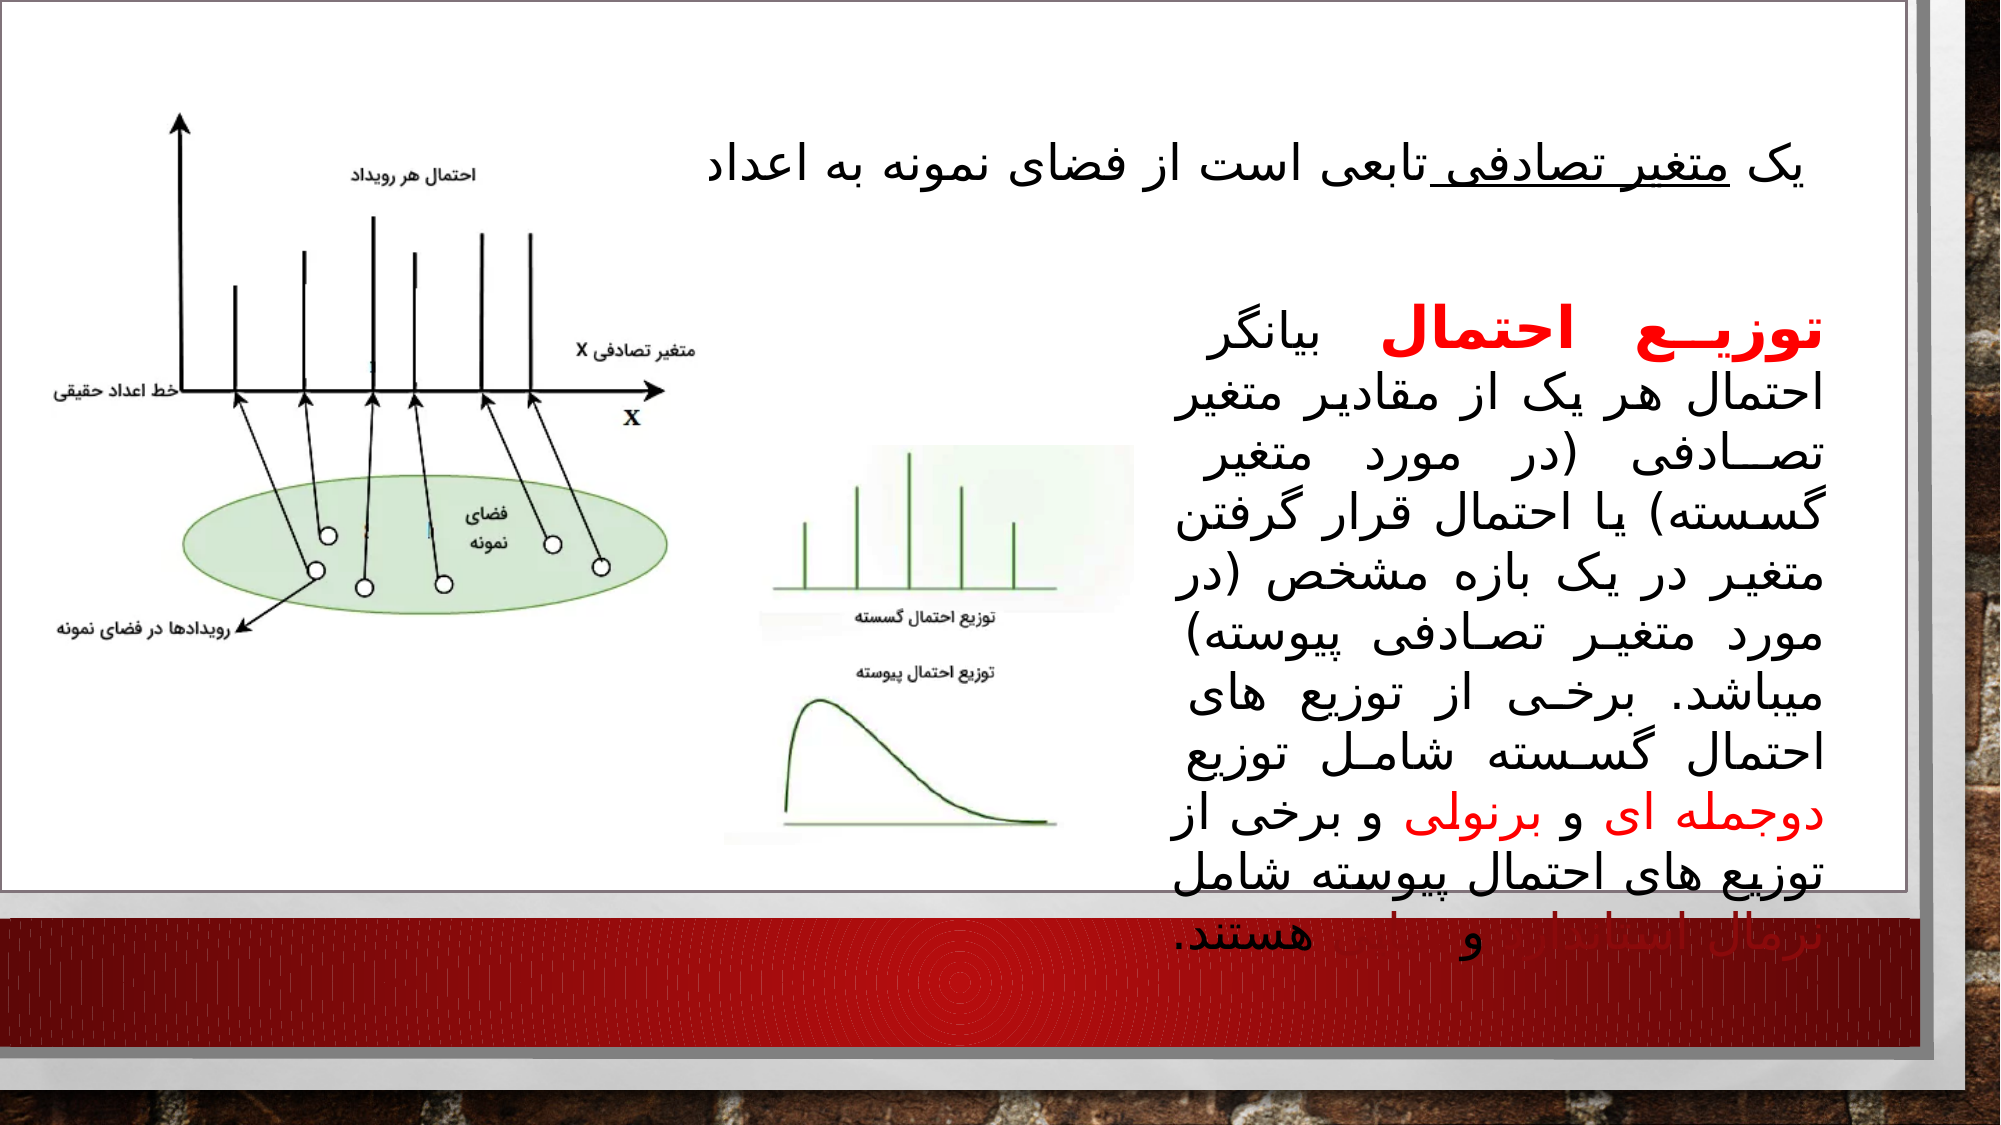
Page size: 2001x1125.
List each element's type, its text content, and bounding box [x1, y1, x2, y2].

text_box توزیع احتمال بیانگر احتمال هر یک از مقادیر متغیر تصادفی (در مورد متغیر گسسته) یا احتمال قرار گرفتن متغیر در یک بازه مشخص (در مورد متغیر تصادفی پیوسته) میباشد. برخی از توزیع های احتمال گسسته شامل توزیع دوجمله ای و برنولی و برخی از توزیع های احتمال پیوسته شامل نرمال استاندارد و نمایی هستند. [1156, 282, 1841, 968]
picture [0, 0, 2000, 1125]
text_box یک متغیر تصادفی تابعی است از فضای نمونه به اعداد حقیقی. [709, 123, 1820, 199]
picture [723, 445, 1134, 845]
text_box [0, 0, 1908, 893]
picture [51, 41, 709, 671]
